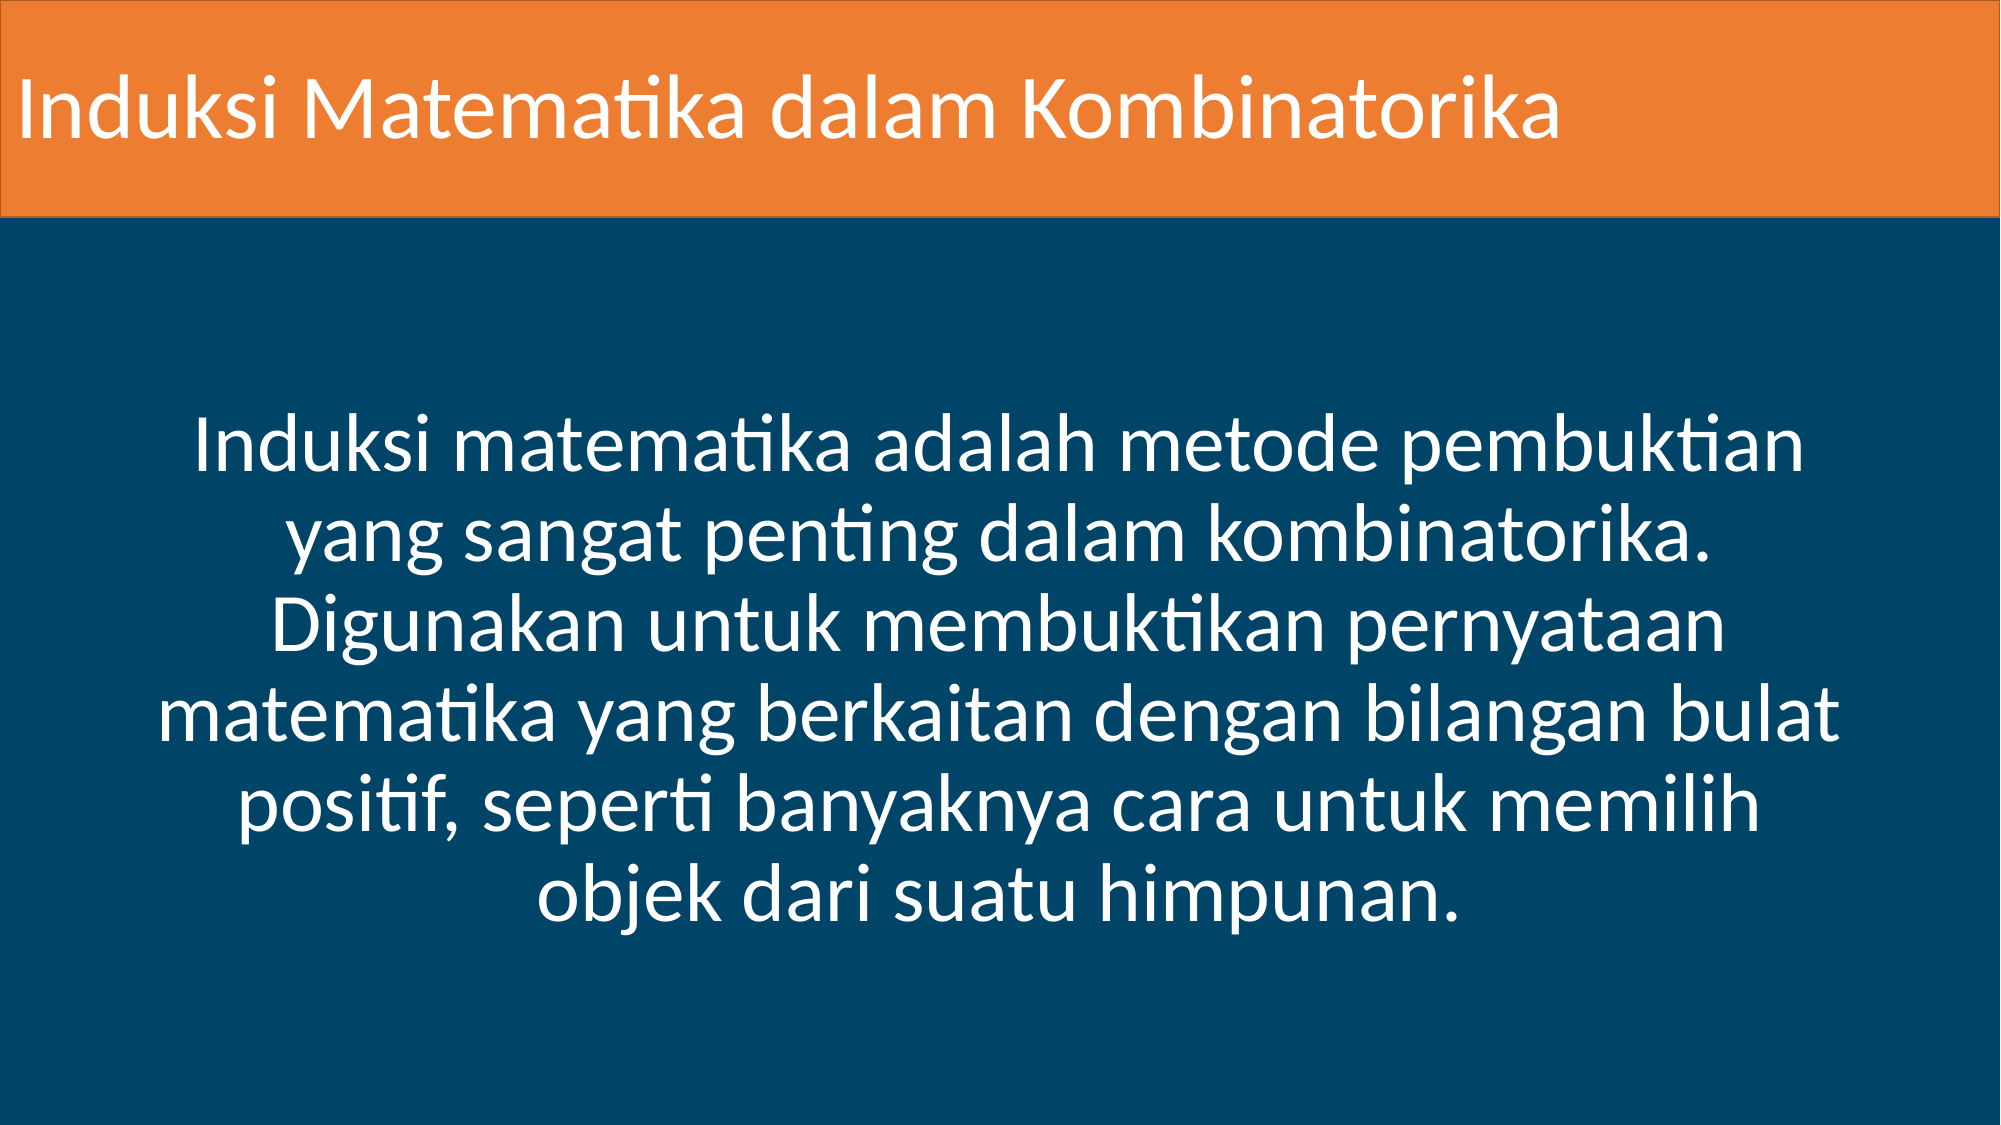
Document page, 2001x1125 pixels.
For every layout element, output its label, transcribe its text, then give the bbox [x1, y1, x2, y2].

text_box Induksi Matematika dalam Kombinatorika [0, 0, 2000, 218]
text_box [0, 218, 2000, 1125]
list Induksi matematika adalah metode pembuktian yang sangat penting dalam kombinatorika. Digunakan untuk membuktikan pernyataan matematika yang berkaitan dengan bilangan bulat positif, seperti banyaknya cara untuk memilih objek dari suatu himpunan. [137, 392, 1863, 951]
